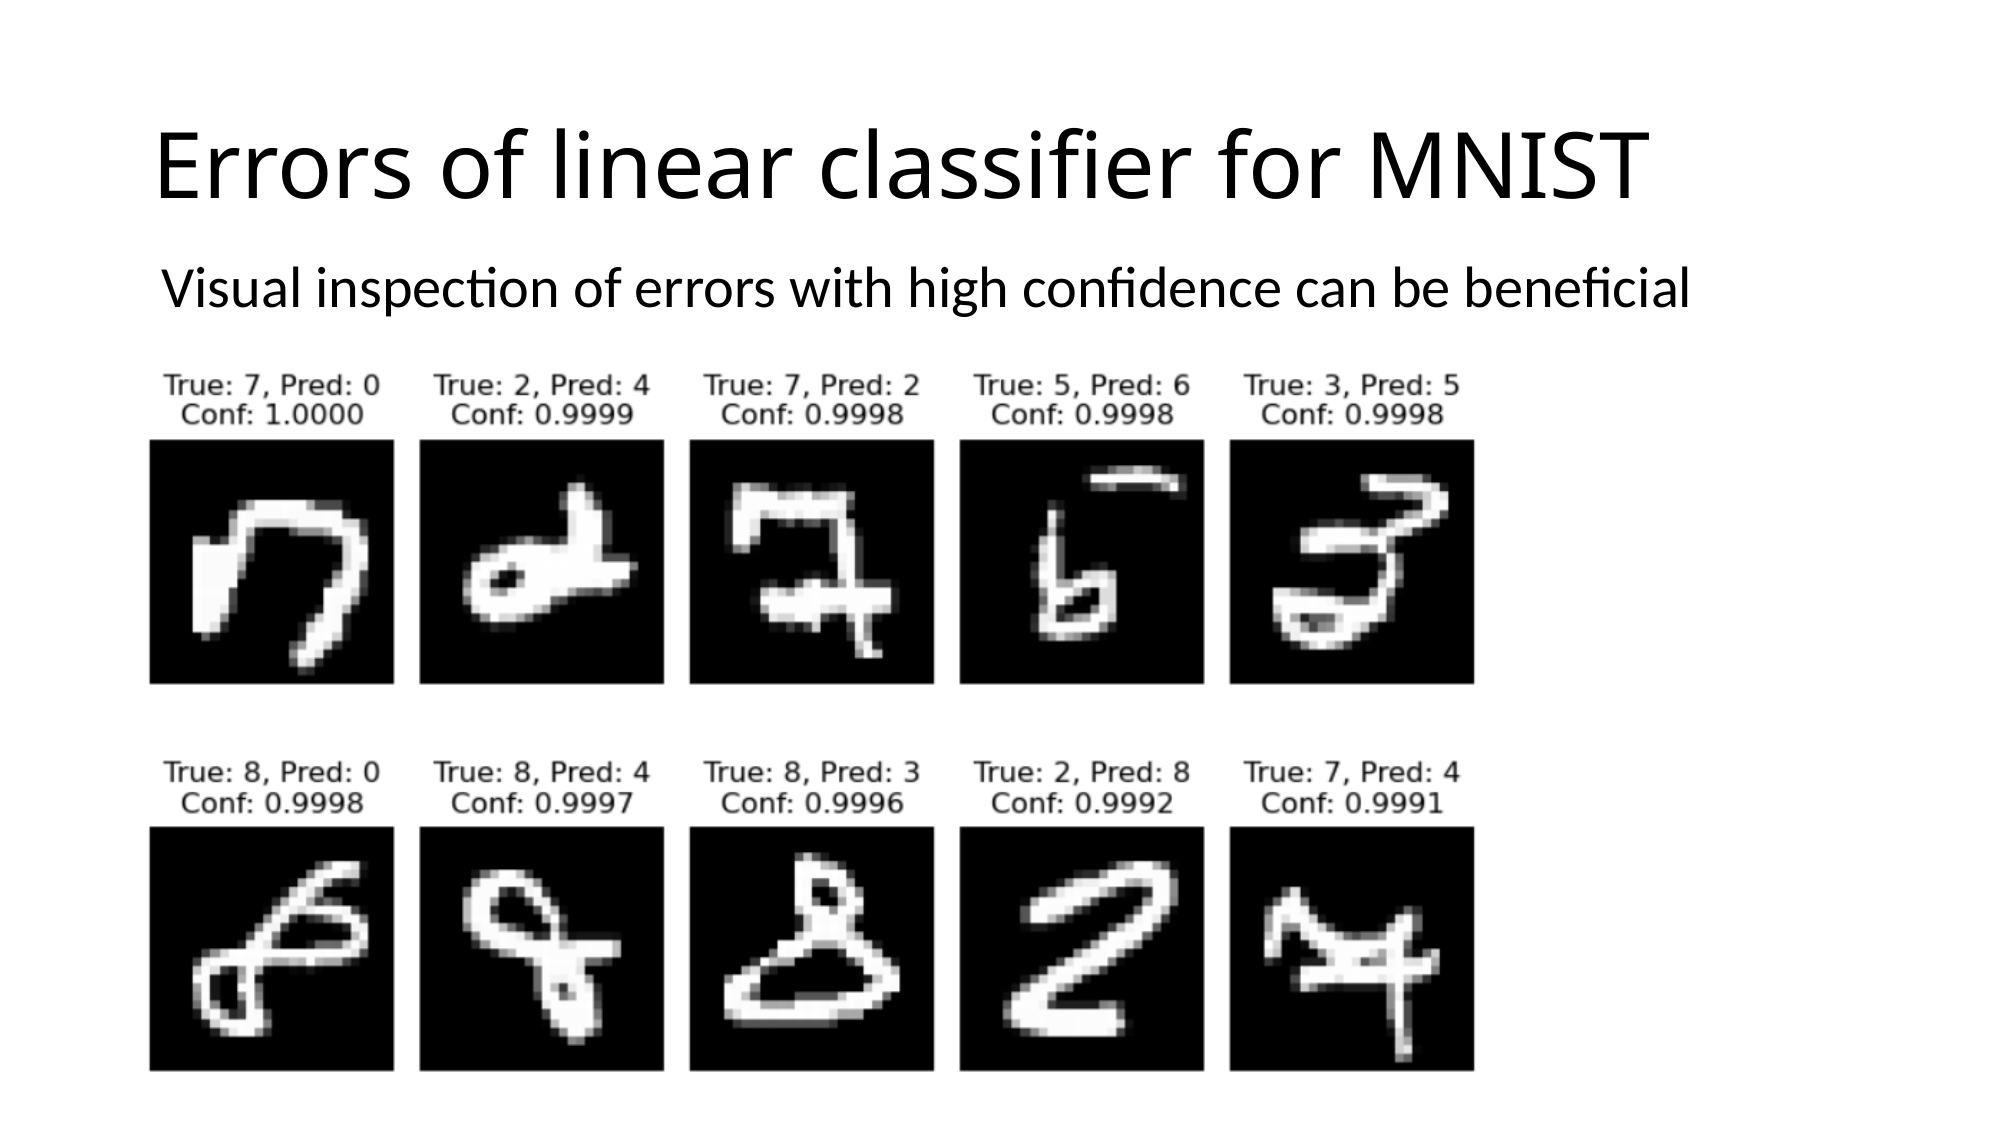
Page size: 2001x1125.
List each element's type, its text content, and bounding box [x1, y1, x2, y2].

title Errors of linear classifier for MNIST [137, 59, 1863, 278]
text_box Visual inspection of errors with high confidence can be beneficial [147, 241, 1709, 327]
picture [137, 358, 1493, 1089]
